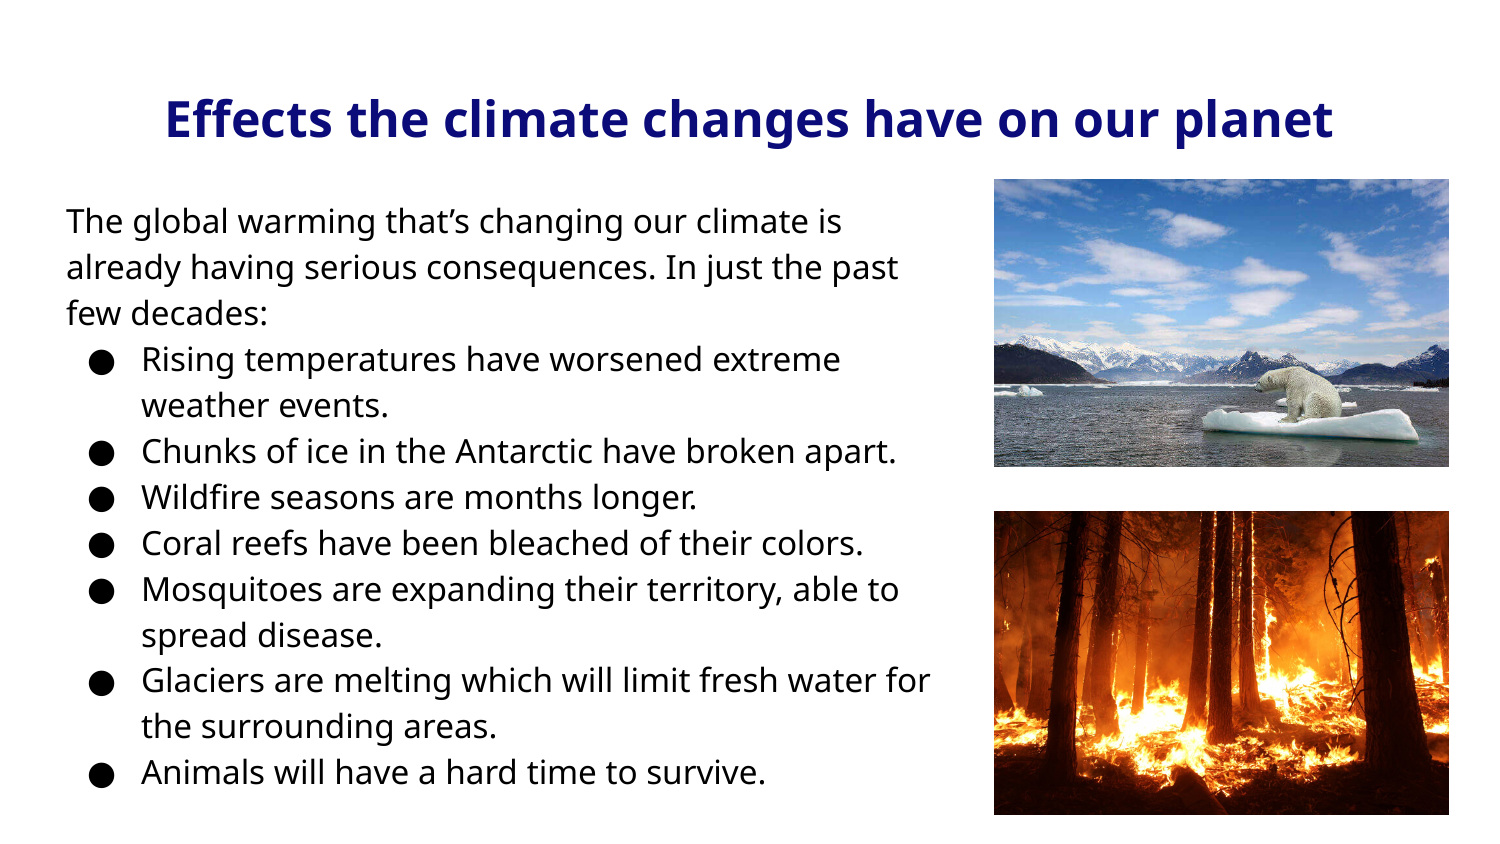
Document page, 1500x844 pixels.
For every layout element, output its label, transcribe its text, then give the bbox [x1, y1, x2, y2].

title Effects the climate changes have on our planet [51, 72, 1449, 167]
picture [994, 179, 1450, 468]
list The global warming that’s changing our climate is already having serious consequences. In just the past few decades: Rising temperatures have worsened extreme weather events. Chunks of ice in the Antarctic have broken apart. Wildfire seasons are months longer. Coral reefs have been bleached of their colors. Mosquitoes are expanding their territory, able to spread disease. Glaciers are melting which will limit fresh water for the surrounding areas. Animals will have a hard time to survive. [51, 179, 967, 815]
picture [994, 511, 1450, 815]
